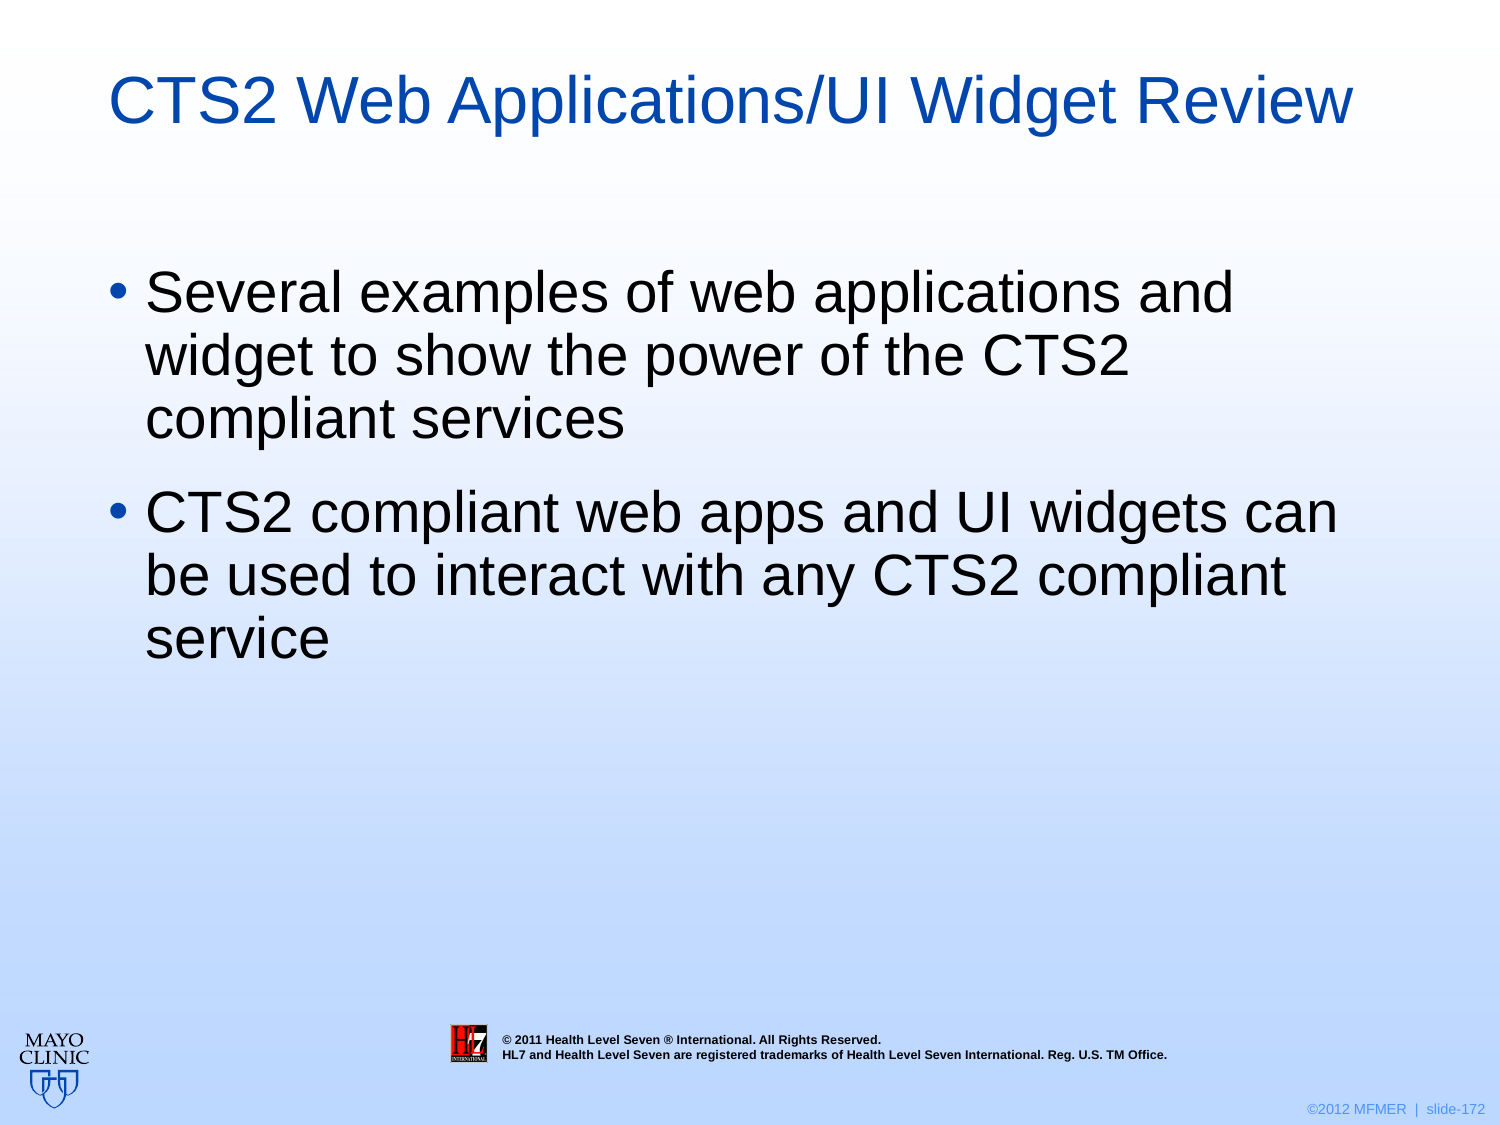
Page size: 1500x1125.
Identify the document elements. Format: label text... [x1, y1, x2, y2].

title CTS2 Web Applications/UI Widget Review [108, 0, 1392, 224]
picture [0, 0, 1500, 1125]
list Several examples of web applications and widget to show the power of the CTS2 compliant services CTS2 compliant web apps and UI widgets can be used to interact with any CTS2 compliant service [108, 224, 1392, 1013]
